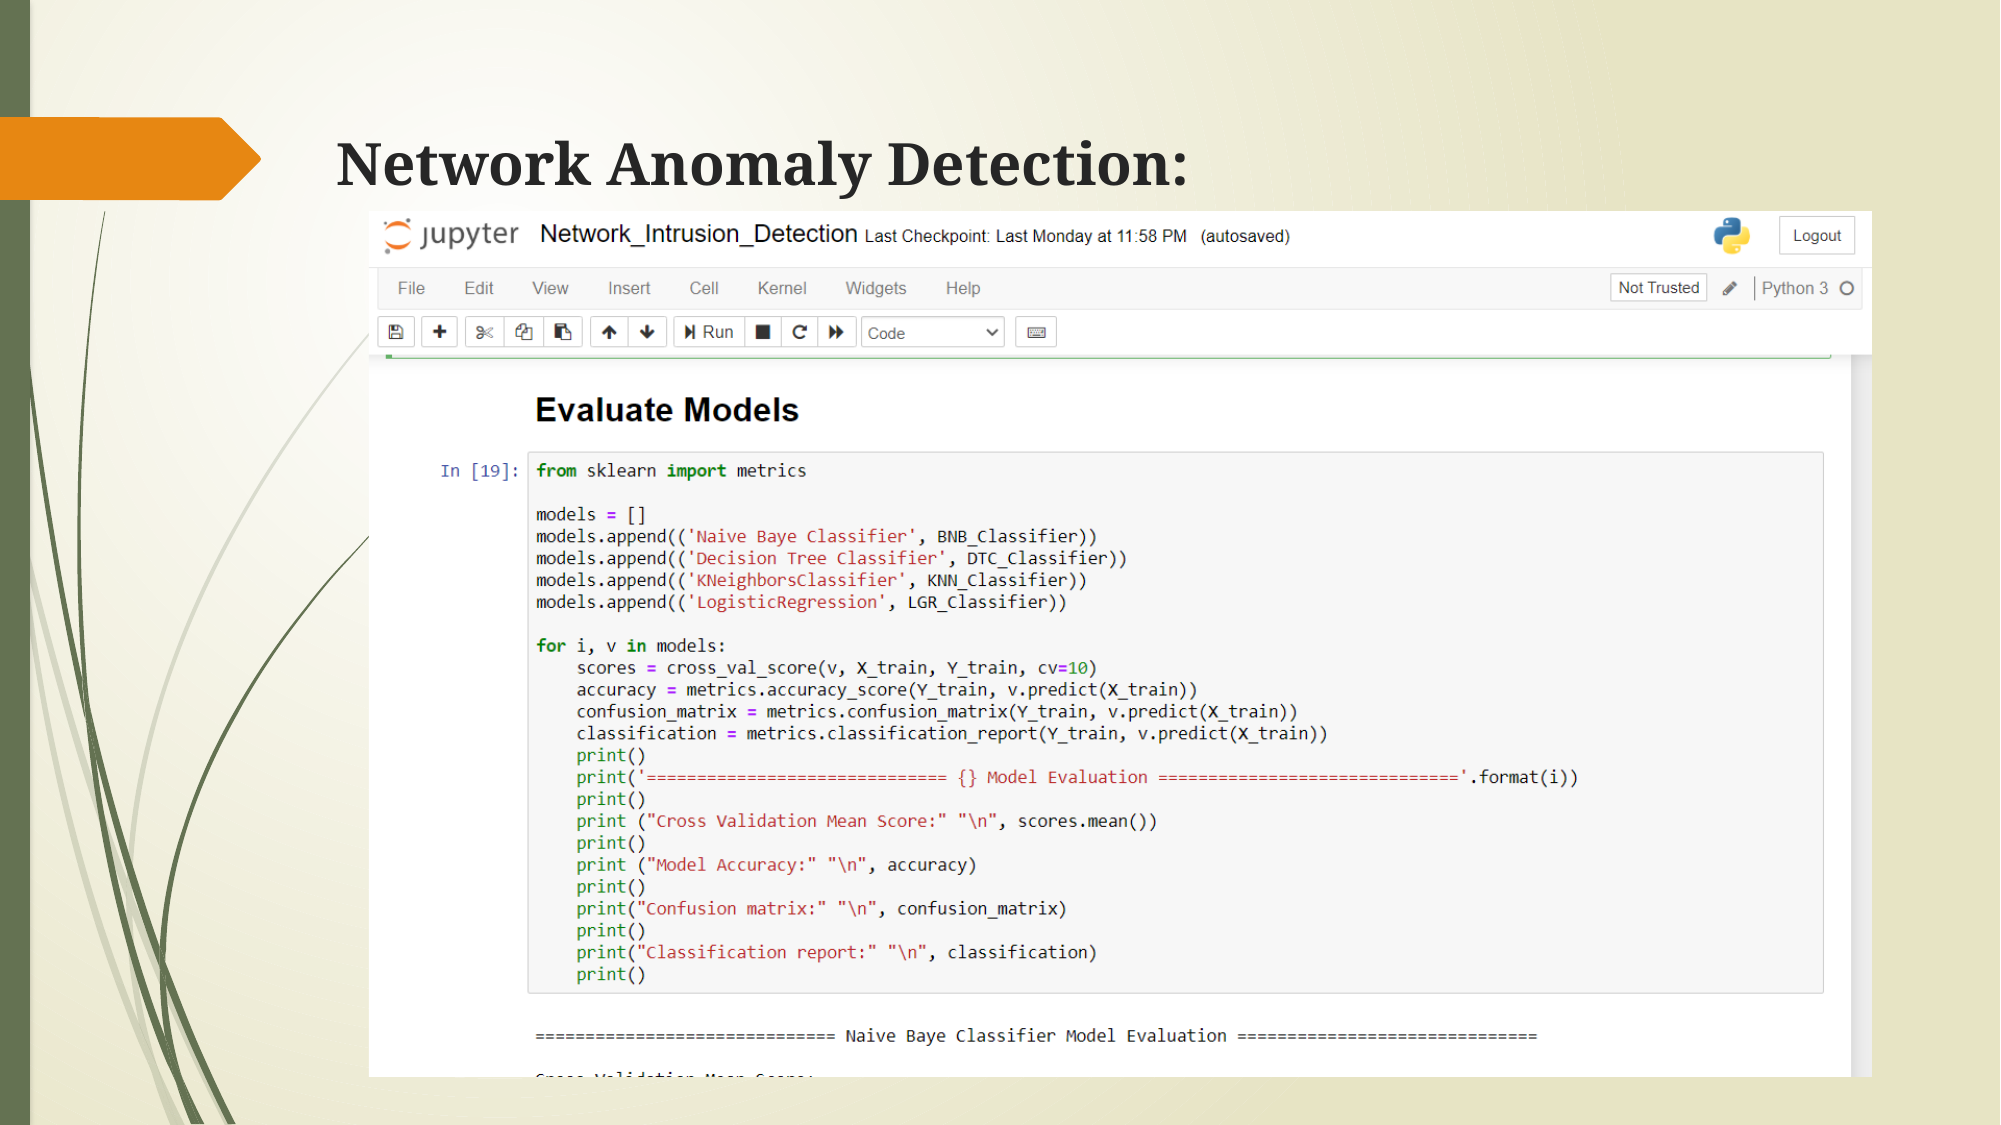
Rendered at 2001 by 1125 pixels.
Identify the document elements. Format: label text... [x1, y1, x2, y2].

text_box Network Anomaly Detection: [321, 119, 1784, 212]
picture [368, 211, 1873, 1077]
